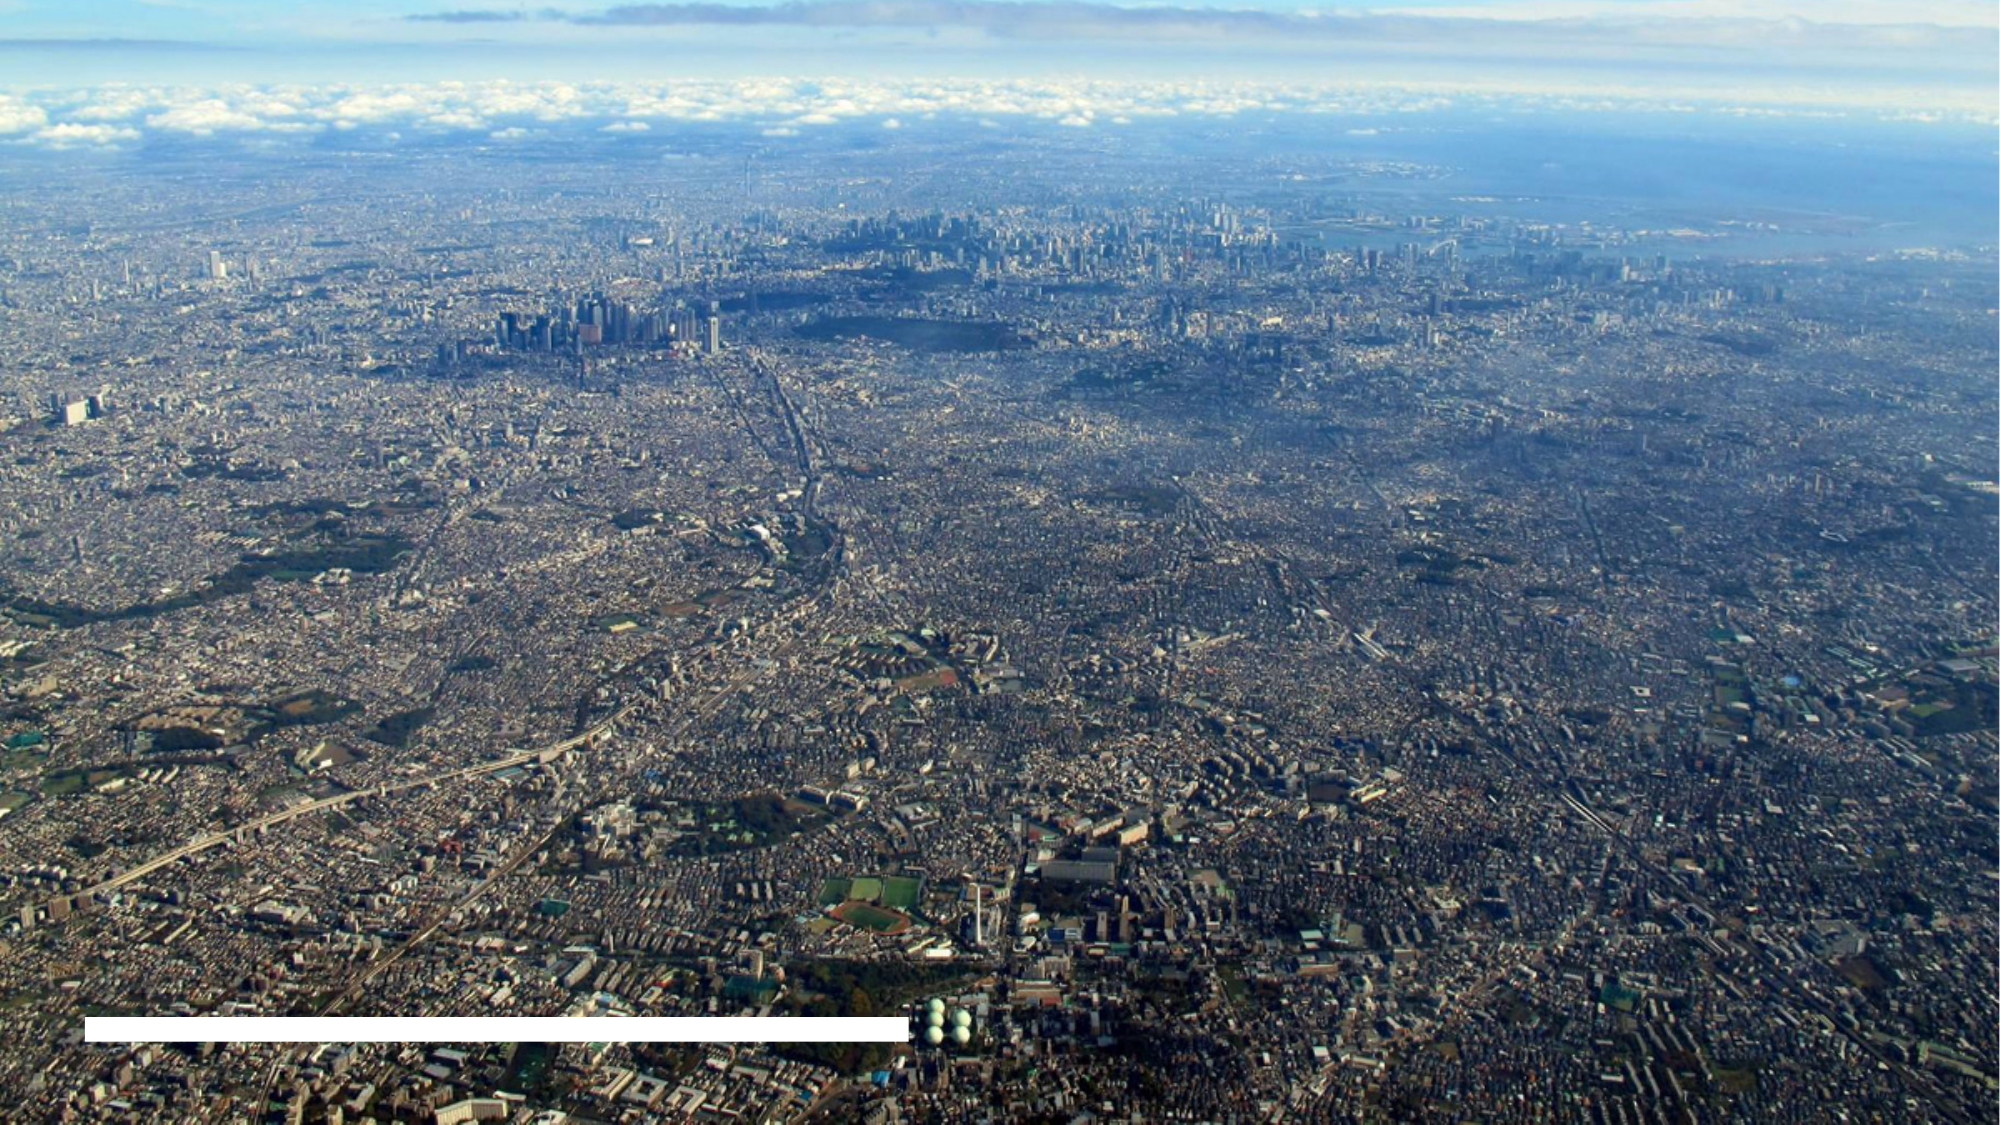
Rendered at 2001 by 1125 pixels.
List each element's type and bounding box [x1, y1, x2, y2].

list [0, 0, 2000, 1125]
